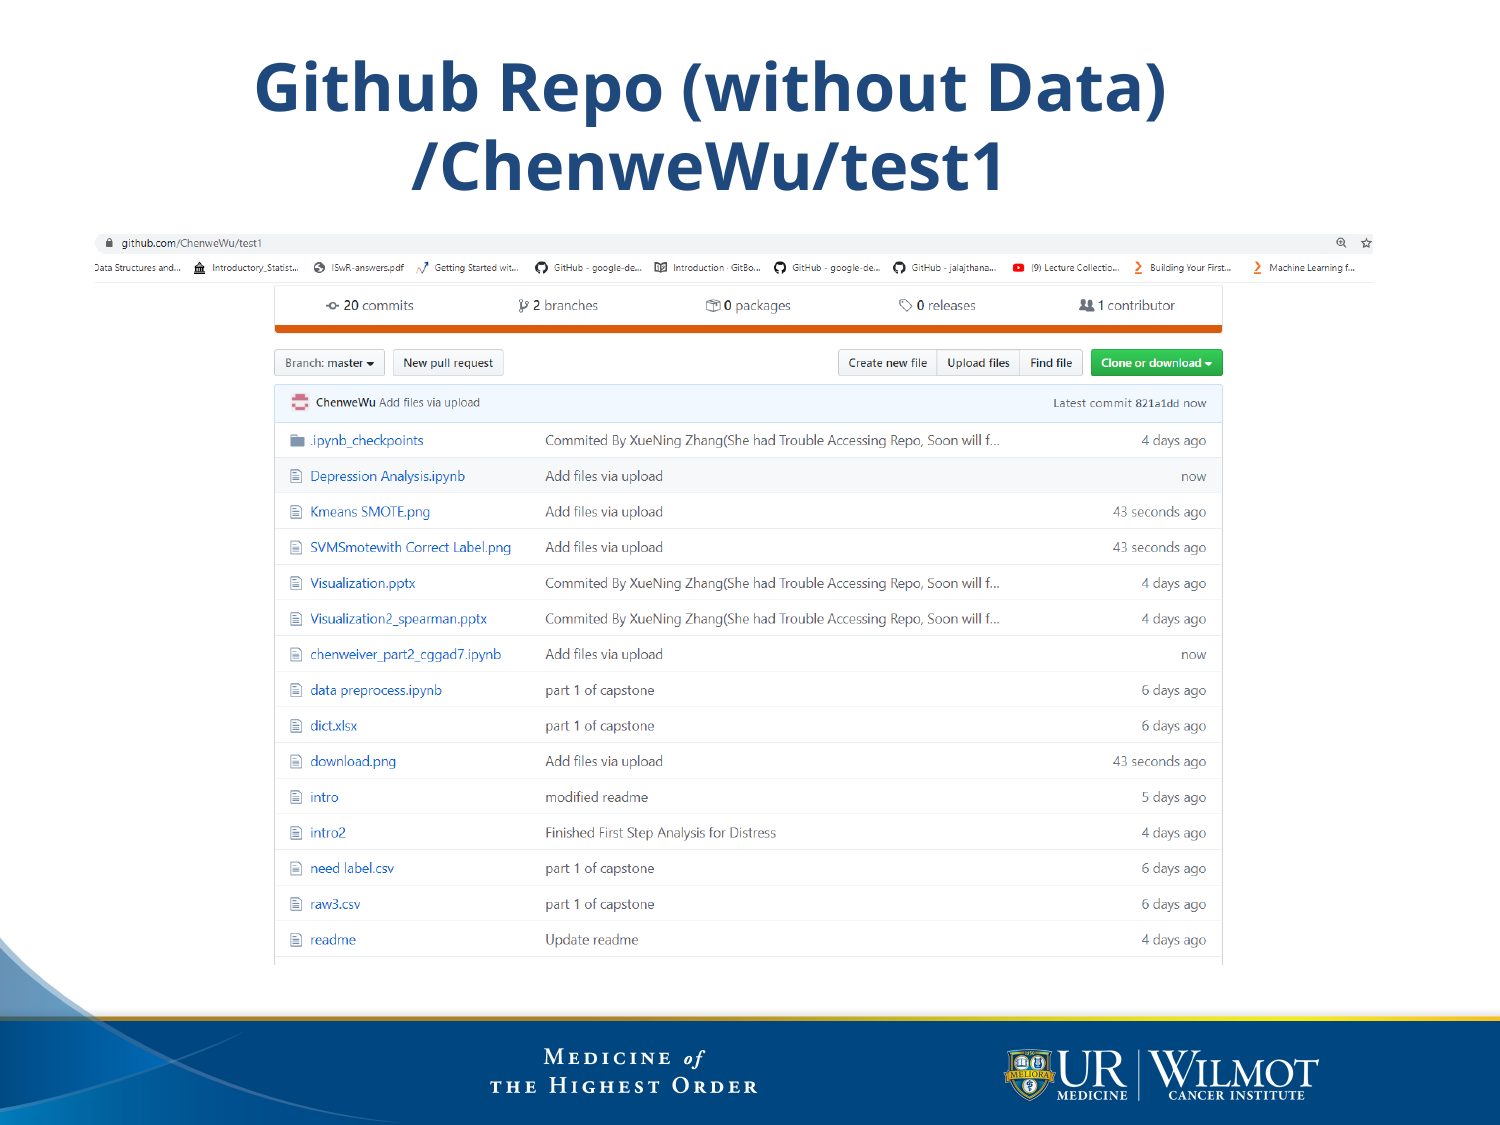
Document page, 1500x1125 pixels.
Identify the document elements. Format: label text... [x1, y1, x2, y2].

picture [0, 0, 1500, 1125]
title Github Repo (without Data) /ChenweWu/test1 [35, 30, 1386, 218]
